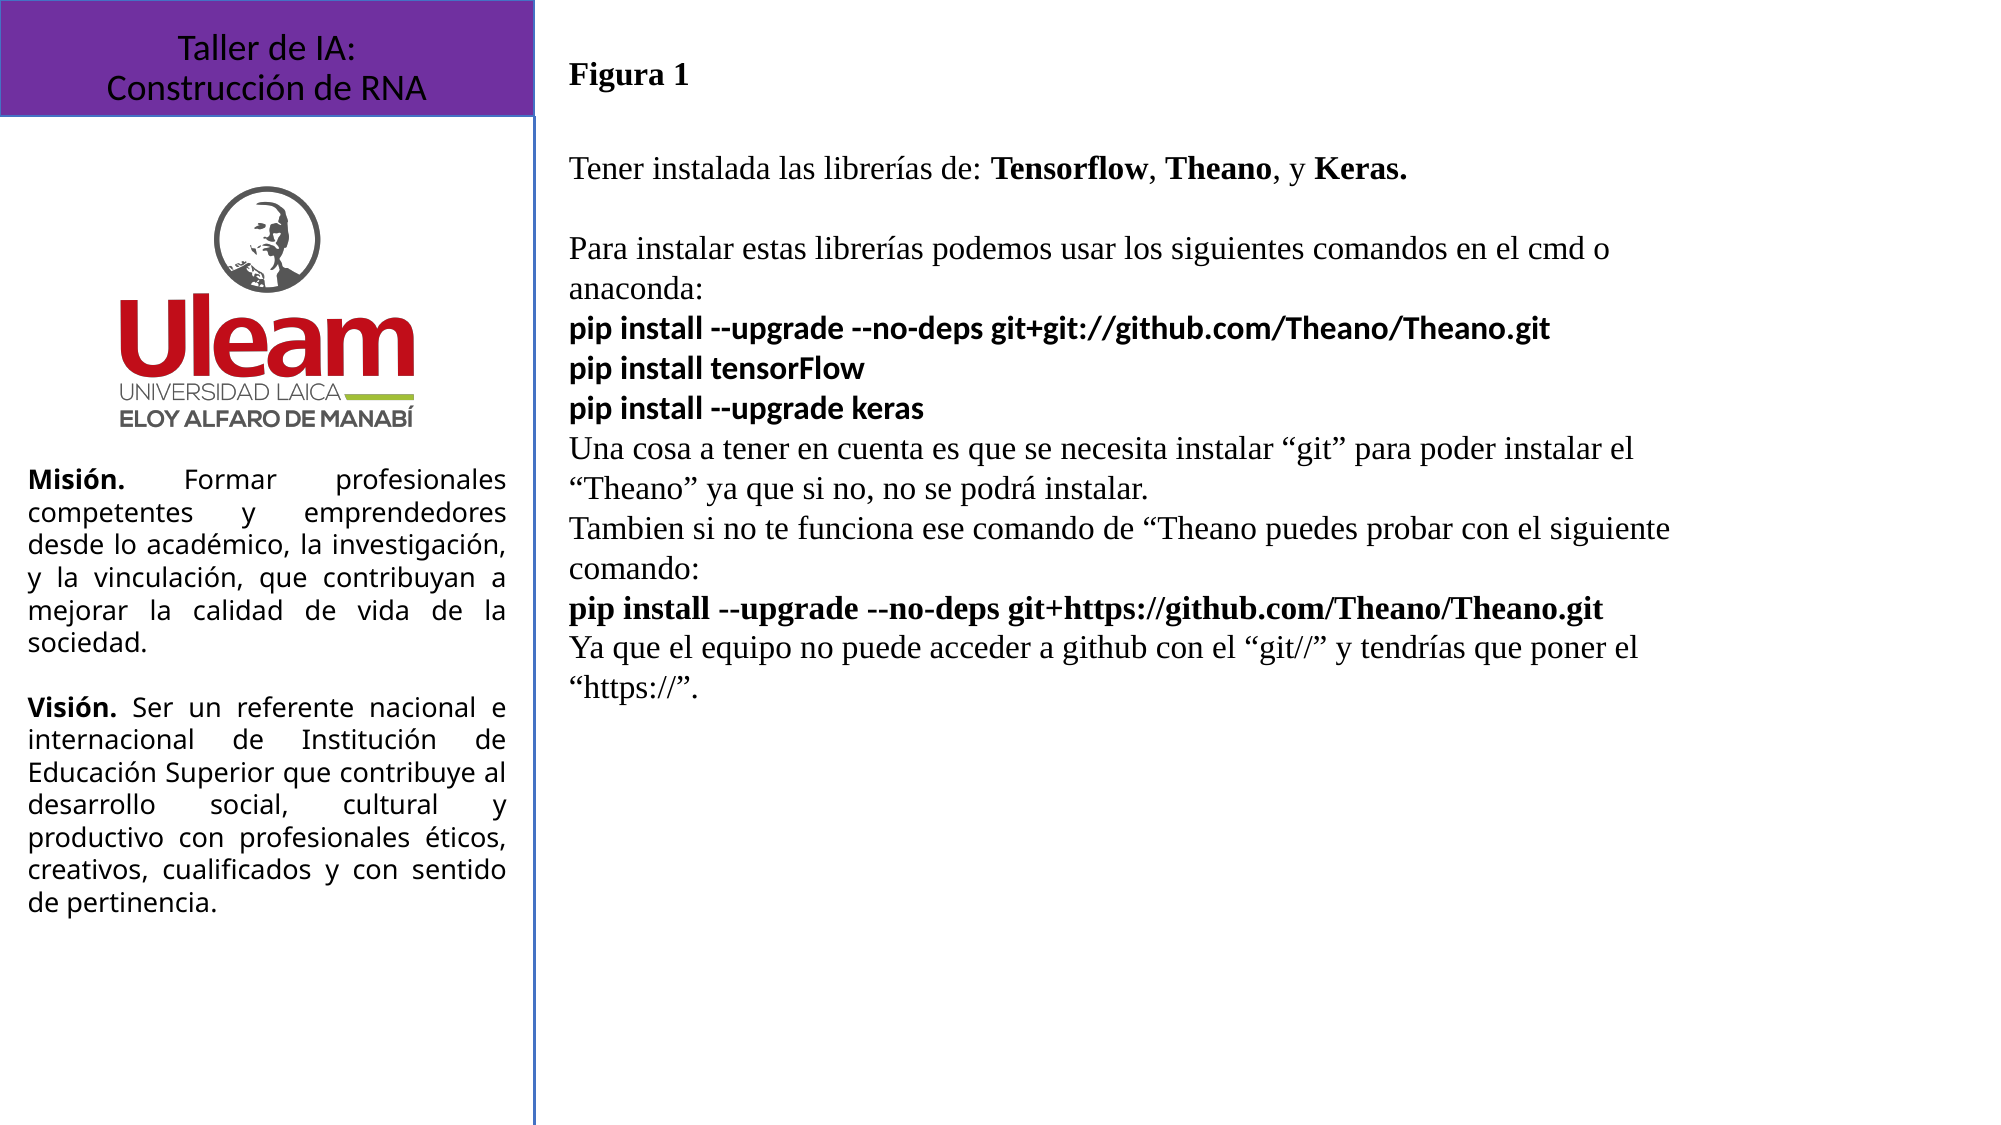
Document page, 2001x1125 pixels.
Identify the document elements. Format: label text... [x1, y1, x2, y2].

picture [95, 160, 439, 456]
text_box Tener instalada las librerías de: Tensorflow, Theano, y Keras. Para instalar estas librerías podemos usar los siguientes comandos en el cmd o anaconda: pip install --upgrade --no-deps git+git://github.com/Theano/Theano.git​ ​pip install tensorFlow​ pip install --upgrade keras Una cosa a tener en cuenta es que se necesita instalar “git” para poder instalar el “Theano” ya que si no, no se podrá instalar. Tambien si no te funciona ese comando de “Theano puedes probar con el siguiente comando: pip install --upgrade --no-deps git+https://github.com/Theano/Theano.git Ya que el equipo no puede acceder a github con el “git//” y tendrías que poner el “https://”. [554, 139, 1761, 713]
text_box Figura 1 [554, 44, 759, 100]
text_box Misión. Formar profesionales competentes y emprendedores desde lo académico, la investigación, y la vinculación, que contribuyan a mejorar la calidad de vida de la sociedad. Visión. Ser un referente nacional e internacional de Institución de Educación Superior que contribuye al desarrollo social, cultural y productivo con profesionales éticos, creativos, cualificados y con sentido de pertinencia. [12, 455, 522, 925]
text_box Taller de IA: Construcción de RNA [0, 0, 535, 117]
